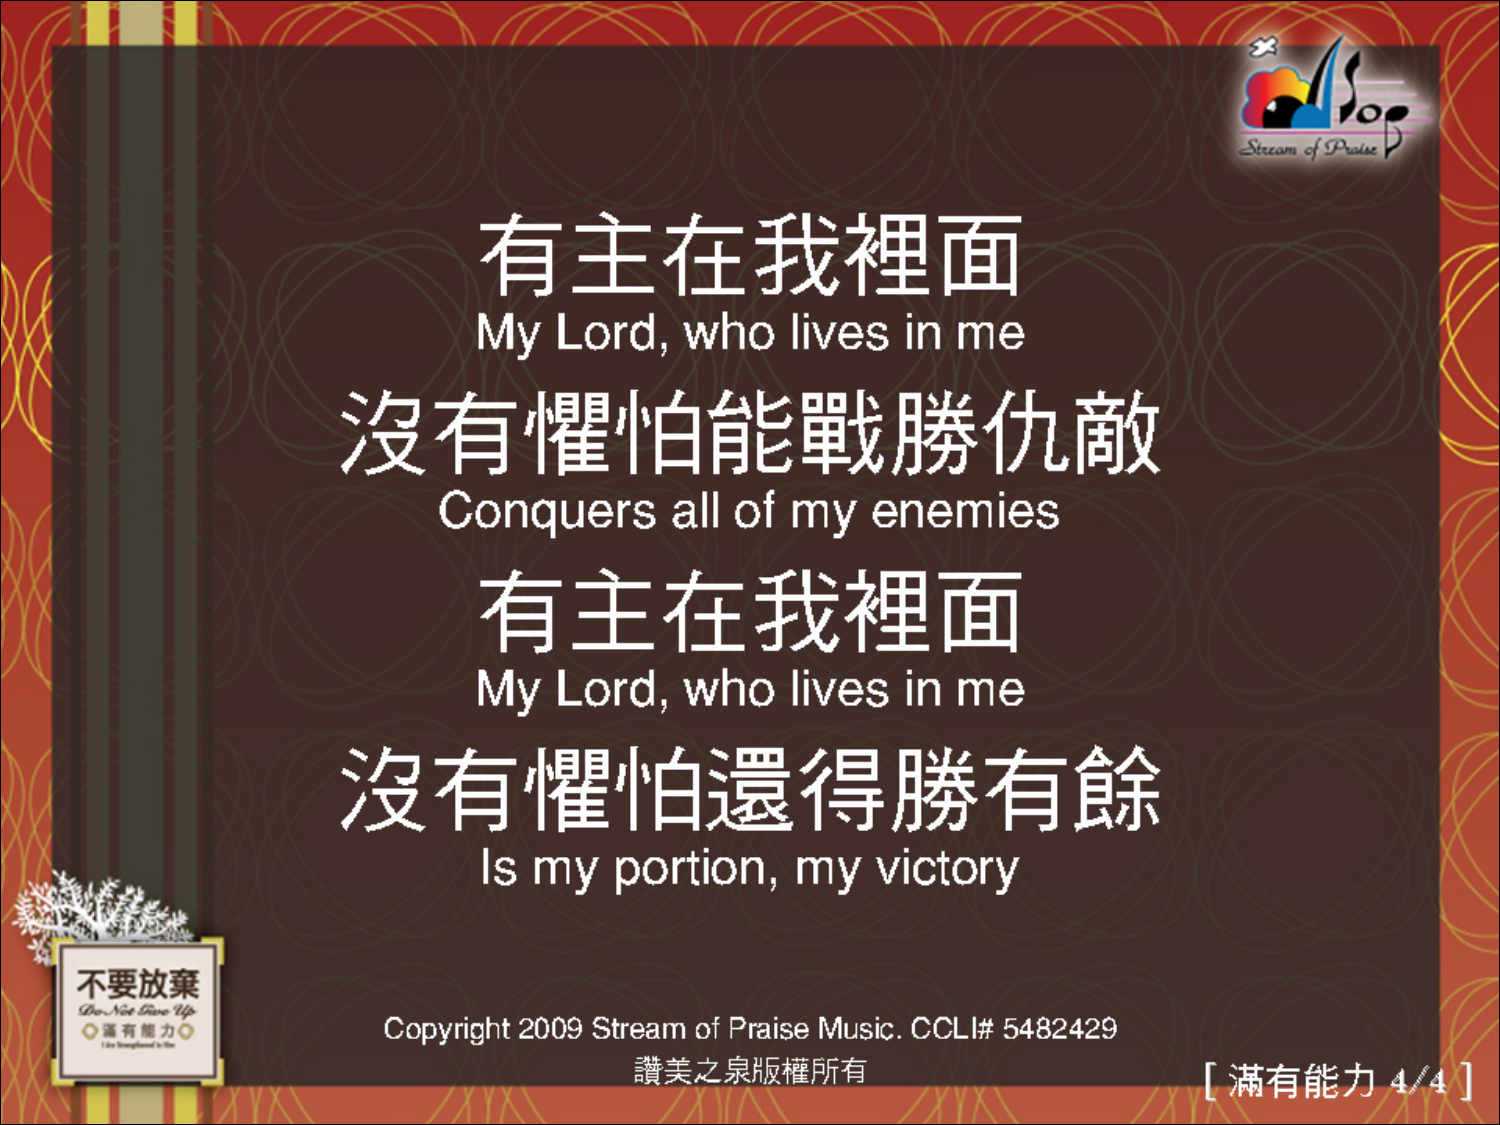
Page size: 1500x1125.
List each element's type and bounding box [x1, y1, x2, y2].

text_box [0, 0, 1500, 1125]
